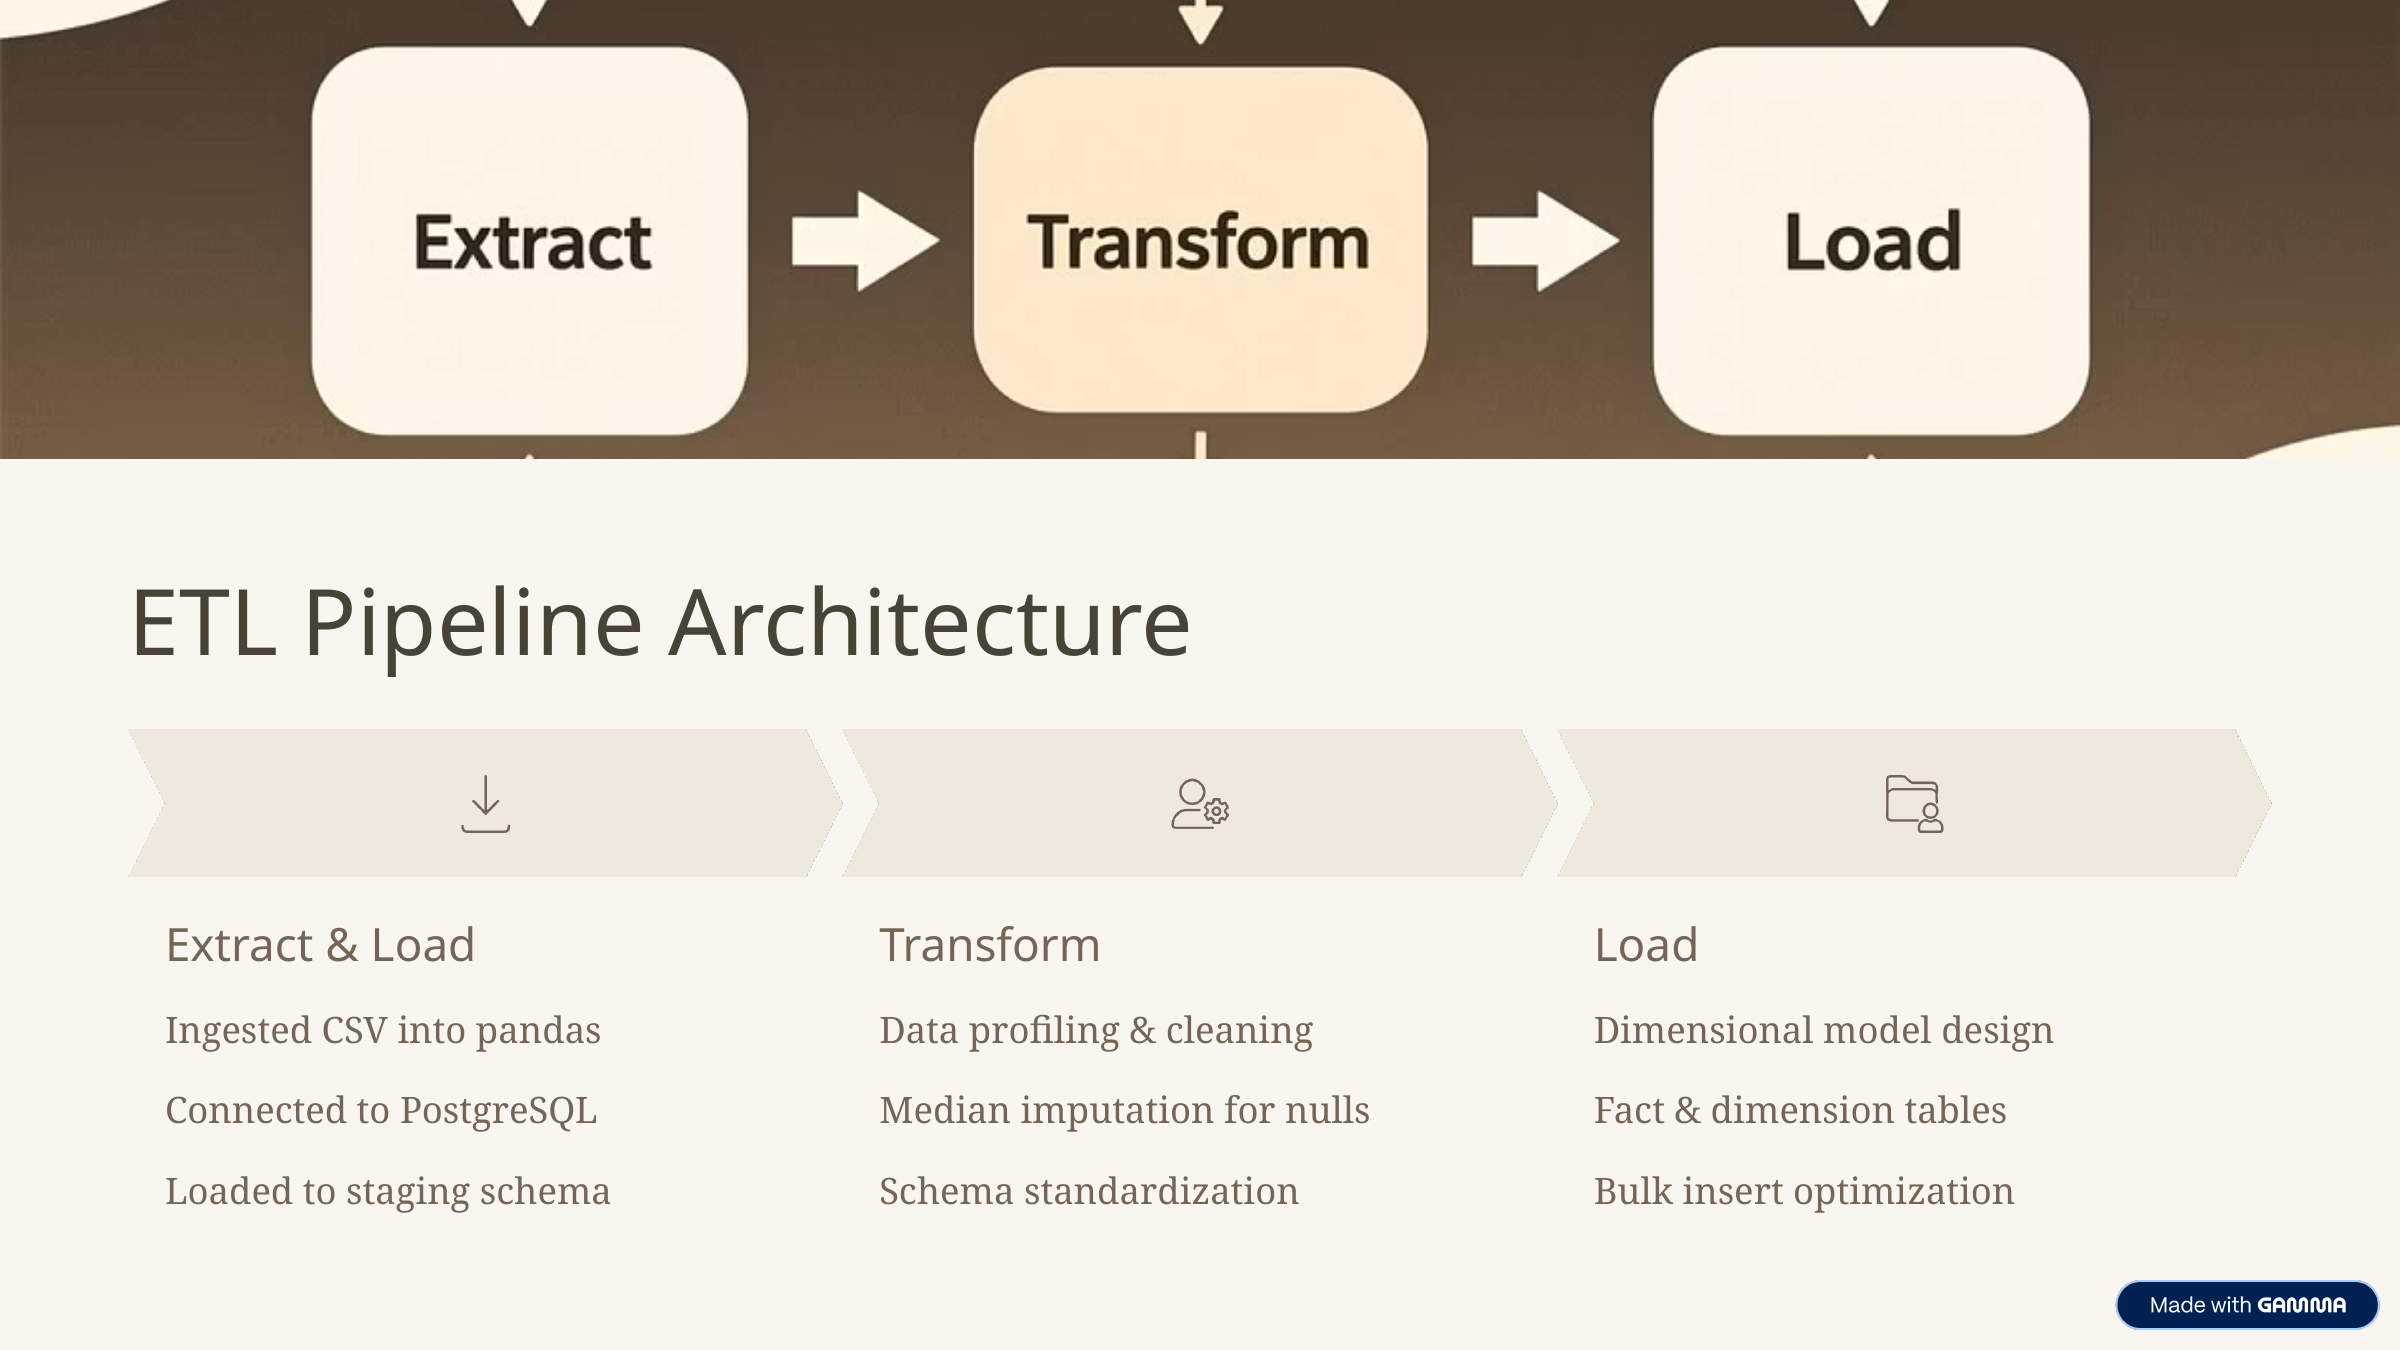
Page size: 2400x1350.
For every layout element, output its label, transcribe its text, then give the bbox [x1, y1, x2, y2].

text_box Ingested CSV into pandas [165, 992, 806, 1051]
text_box Data profiling & cleaning [879, 992, 1521, 1051]
picture [128, 729, 2272, 877]
text_box Bulk insert optimization [1593, 1153, 2235, 1213]
text_box Fact & dimension tables [1593, 1072, 2235, 1132]
text_box Schema standardization [879, 1153, 1521, 1213]
text_box Median imputation for nulls [879, 1072, 1521, 1132]
text_box Dimensional model design [1593, 992, 2235, 1051]
text_box Connected to PostgreSQL [165, 1072, 806, 1132]
text_box Extract & Load [165, 912, 624, 971]
text_box Load [1593, 912, 2053, 971]
picture [0, 0, 2400, 459]
text_box Loaded to staging schema [165, 1153, 806, 1213]
picture [2106, 1271, 2389, 1339]
text_box Transform [879, 912, 1339, 971]
text_box ETL Pipeline Architecture [128, 559, 1301, 675]
